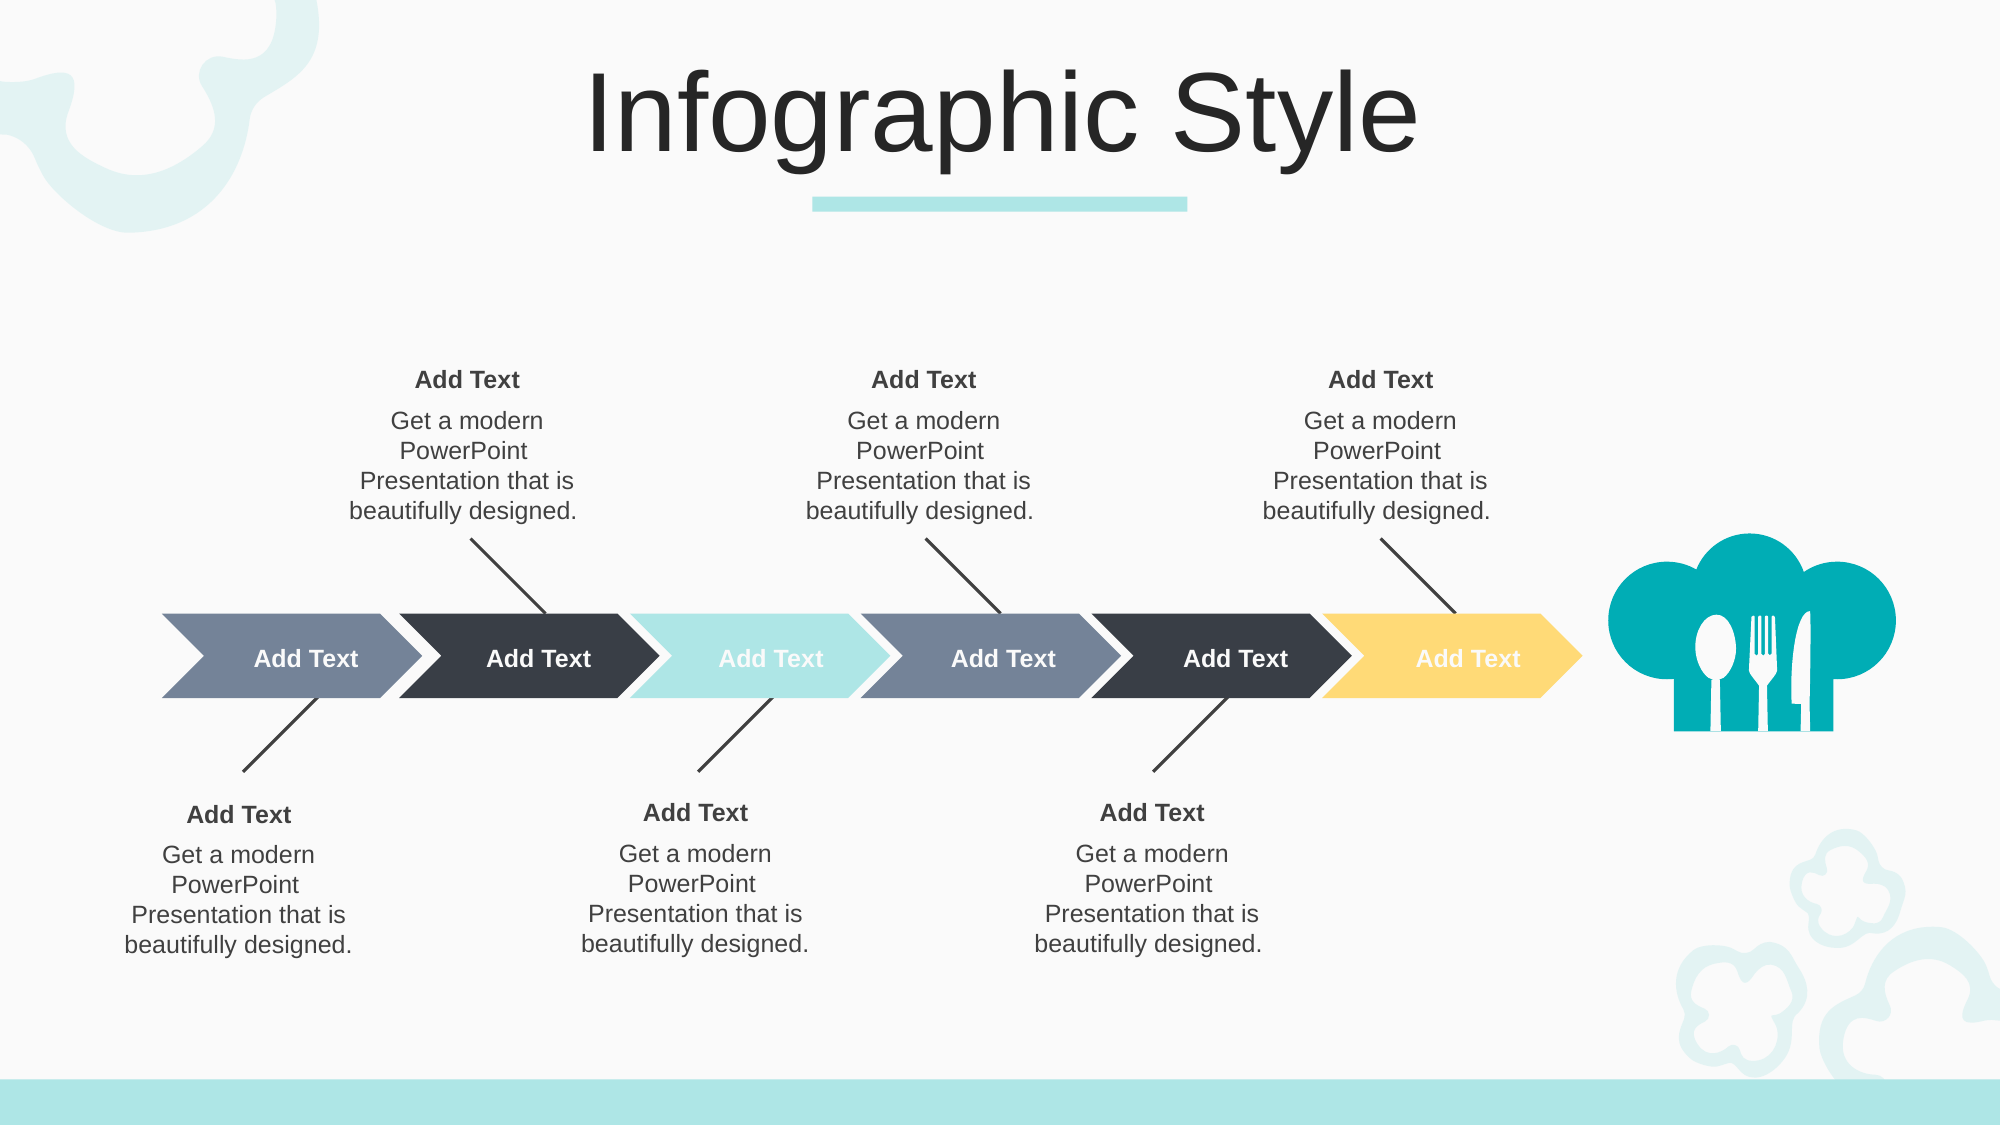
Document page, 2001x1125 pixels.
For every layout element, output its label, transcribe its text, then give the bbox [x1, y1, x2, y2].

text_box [242, 699, 1456, 772]
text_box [773, 356, 1075, 534]
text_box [1608, 533, 1896, 732]
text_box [161, 613, 1583, 699]
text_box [316, 356, 618, 534]
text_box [1001, 789, 1303, 967]
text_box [544, 789, 847, 967]
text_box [1230, 356, 1532, 534]
list Infographic Style [53, 55, 1952, 175]
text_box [242, 538, 1456, 613]
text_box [88, 791, 390, 969]
